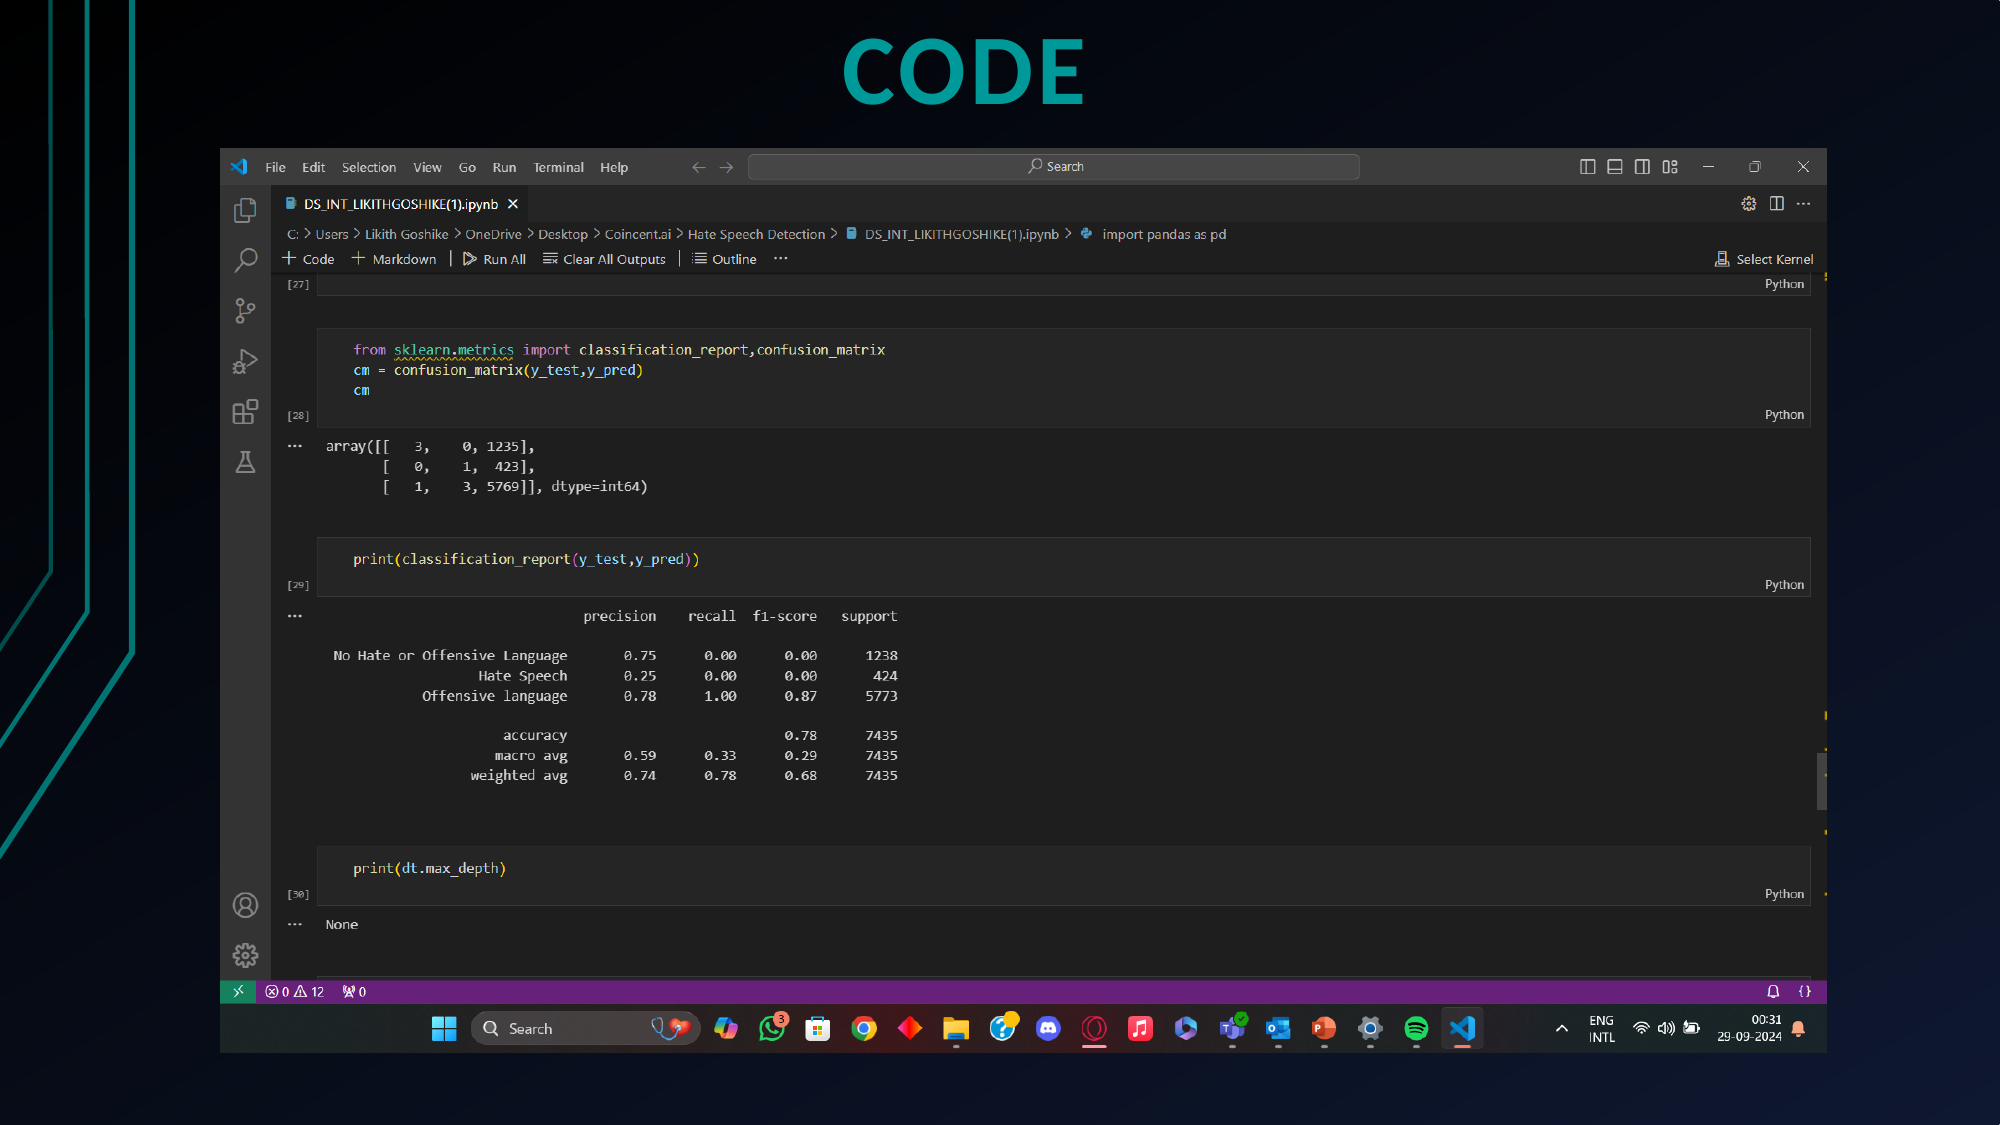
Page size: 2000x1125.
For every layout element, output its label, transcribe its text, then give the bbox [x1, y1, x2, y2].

picture [219, 148, 1827, 1053]
title CODE [822, 42, 1490, 136]
